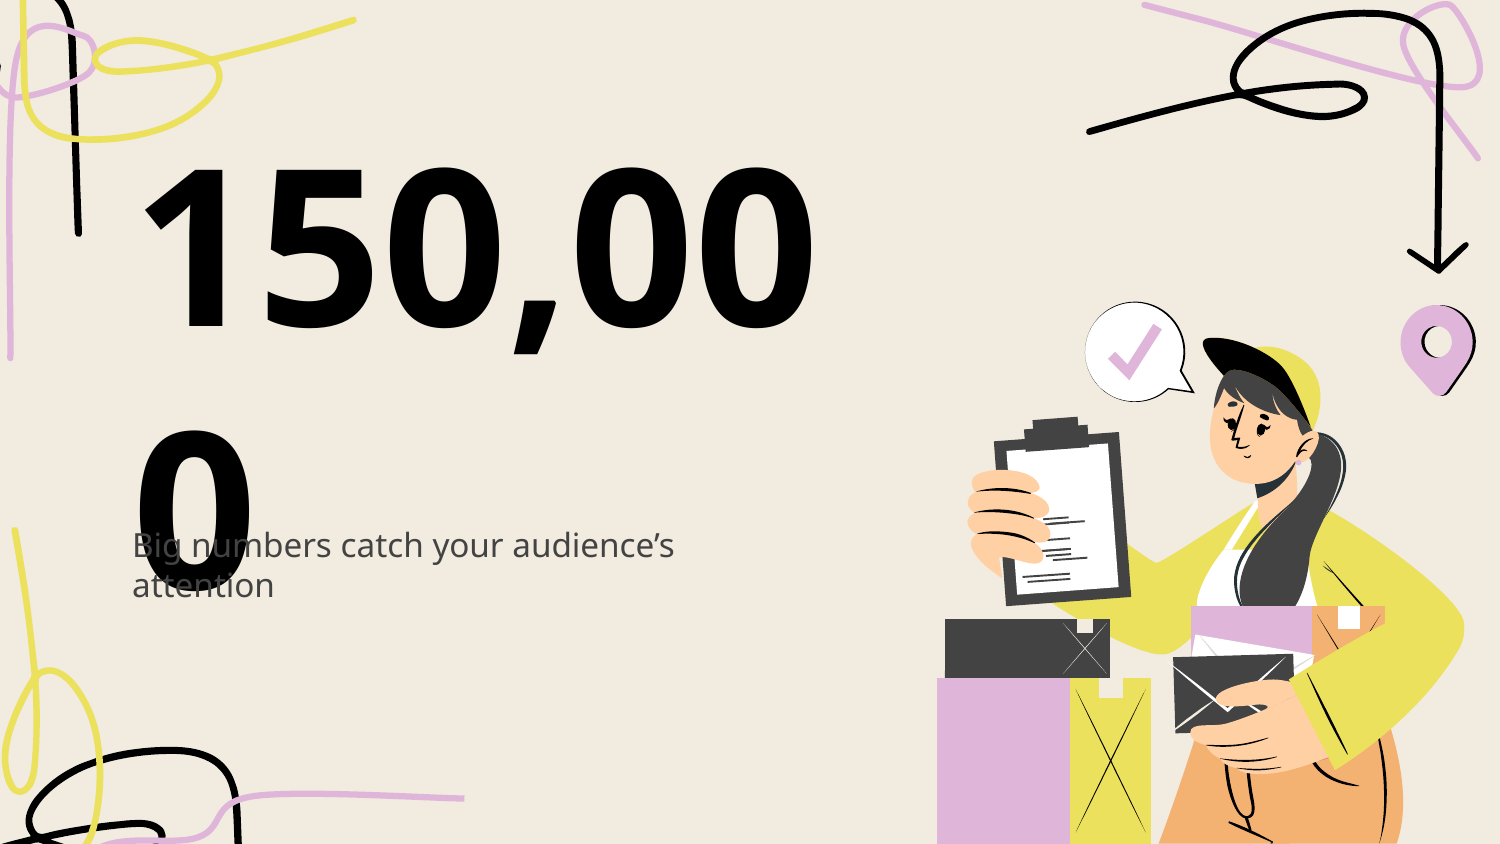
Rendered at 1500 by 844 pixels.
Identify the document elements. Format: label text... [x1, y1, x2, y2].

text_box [936, 301, 1471, 844]
subtitle Big numbers catch your audience’s attention [116, 519, 715, 610]
title 150,000 [116, 246, 925, 495]
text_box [1399, 304, 1477, 397]
